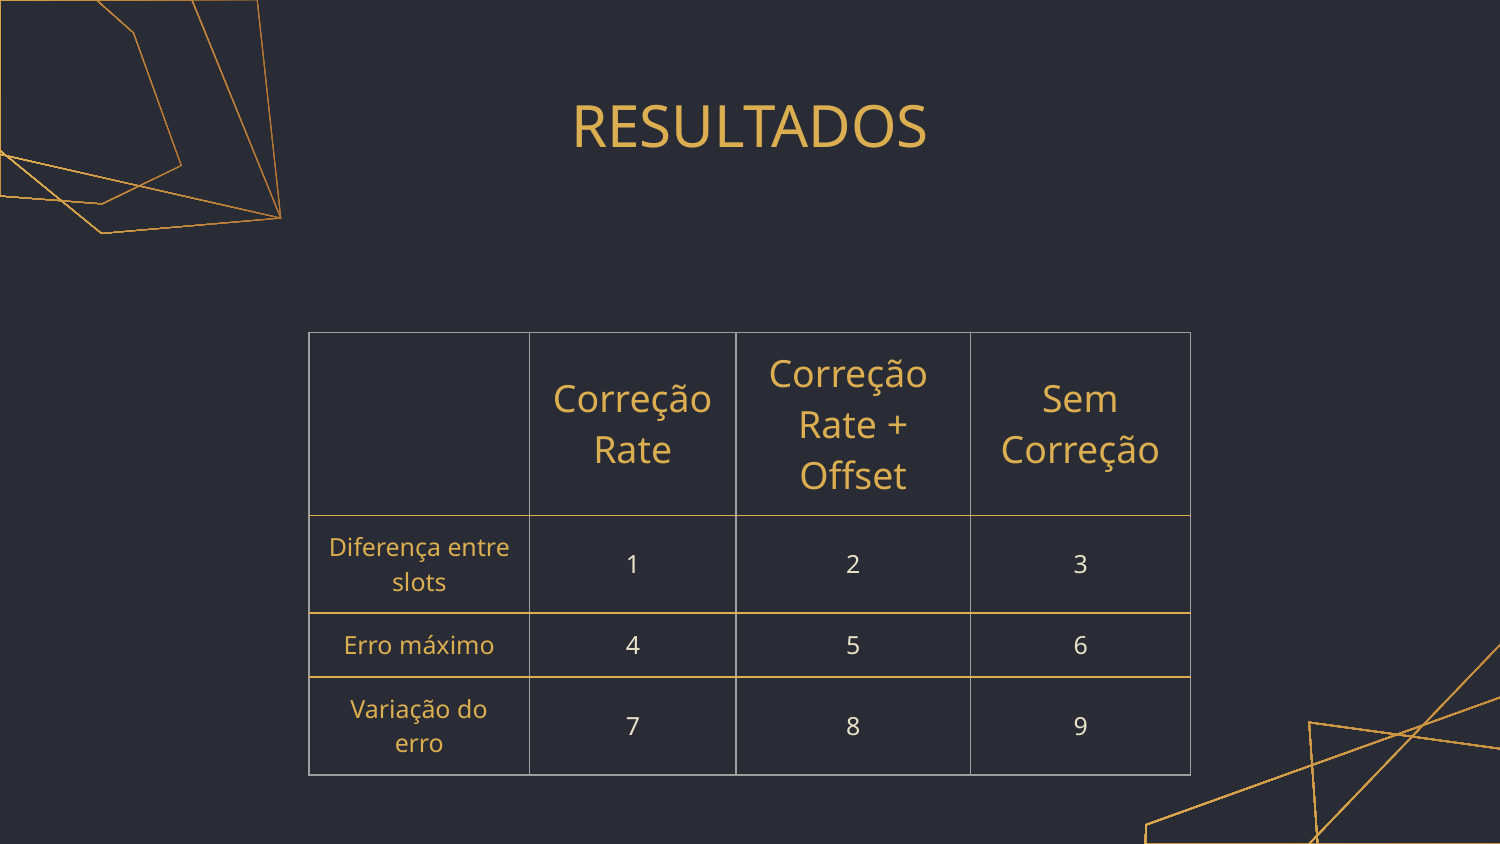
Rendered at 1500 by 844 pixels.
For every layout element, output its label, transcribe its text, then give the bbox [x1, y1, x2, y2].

table_header [310, 333, 529, 515]
table_cell 9 [971, 678, 1190, 774]
table_cell 5 [737, 614, 970, 676]
table_cell 2 [737, 516, 970, 612]
title RESULTADOS [327, 88, 1173, 160]
table_cell 8 [737, 678, 970, 774]
table_cell 7 [530, 678, 735, 774]
table_cell 4 [530, 614, 735, 676]
table_cell Variação do erro [310, 678, 529, 774]
table_cell Diferença entre slots [310, 516, 529, 612]
table_header Correção Rate + Offset [737, 333, 970, 515]
table_header Correção Rate [530, 333, 735, 515]
table_header Sem Correção [971, 333, 1190, 515]
table_cell 3 [971, 516, 1190, 612]
table_cell 1 [530, 516, 735, 612]
table_cell 6 [971, 614, 1190, 676]
table_cell Erro máximo [310, 614, 529, 676]
